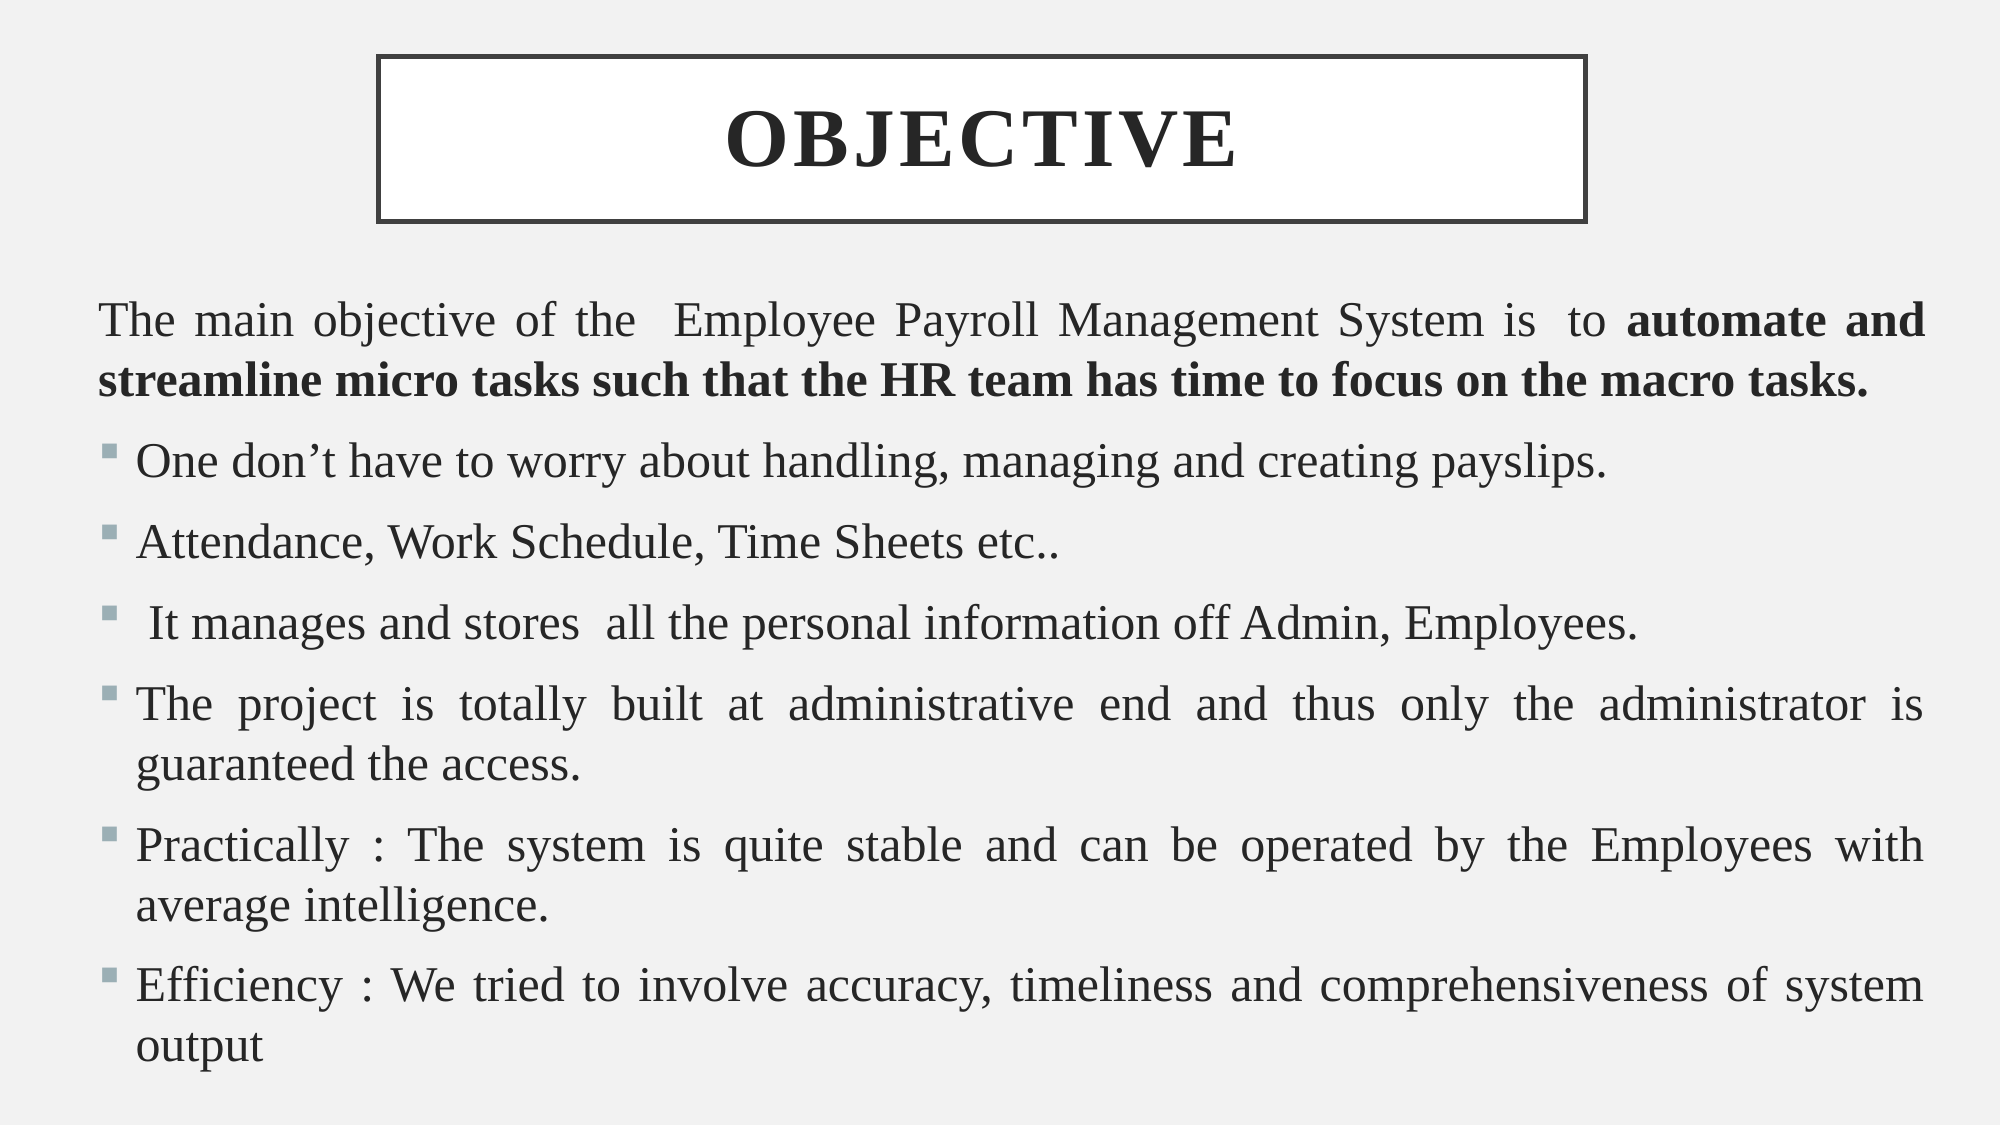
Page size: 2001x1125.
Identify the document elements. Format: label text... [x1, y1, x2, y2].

list The main objective of the Employee Payroll Management System is to automate and streamline micro tasks such that the HR team has time to focus on the macro tasks. One don’t have to worry about handling, managing and creating payslips. Attendance, Work Schedule, Time Sheets etc.. It manages and stores all the personal information off Admin, Employees. The project is totally built at administrative end and thus only the administrator is guaranteed the access. Practically : The system is quite stable and can be operated by the Employees with average intelligence. Efficiency : We tried to involve accuracy, timeliness and comprehensiveness of system output [83, 279, 1941, 1069]
title Objective [376, 54, 1588, 224]
